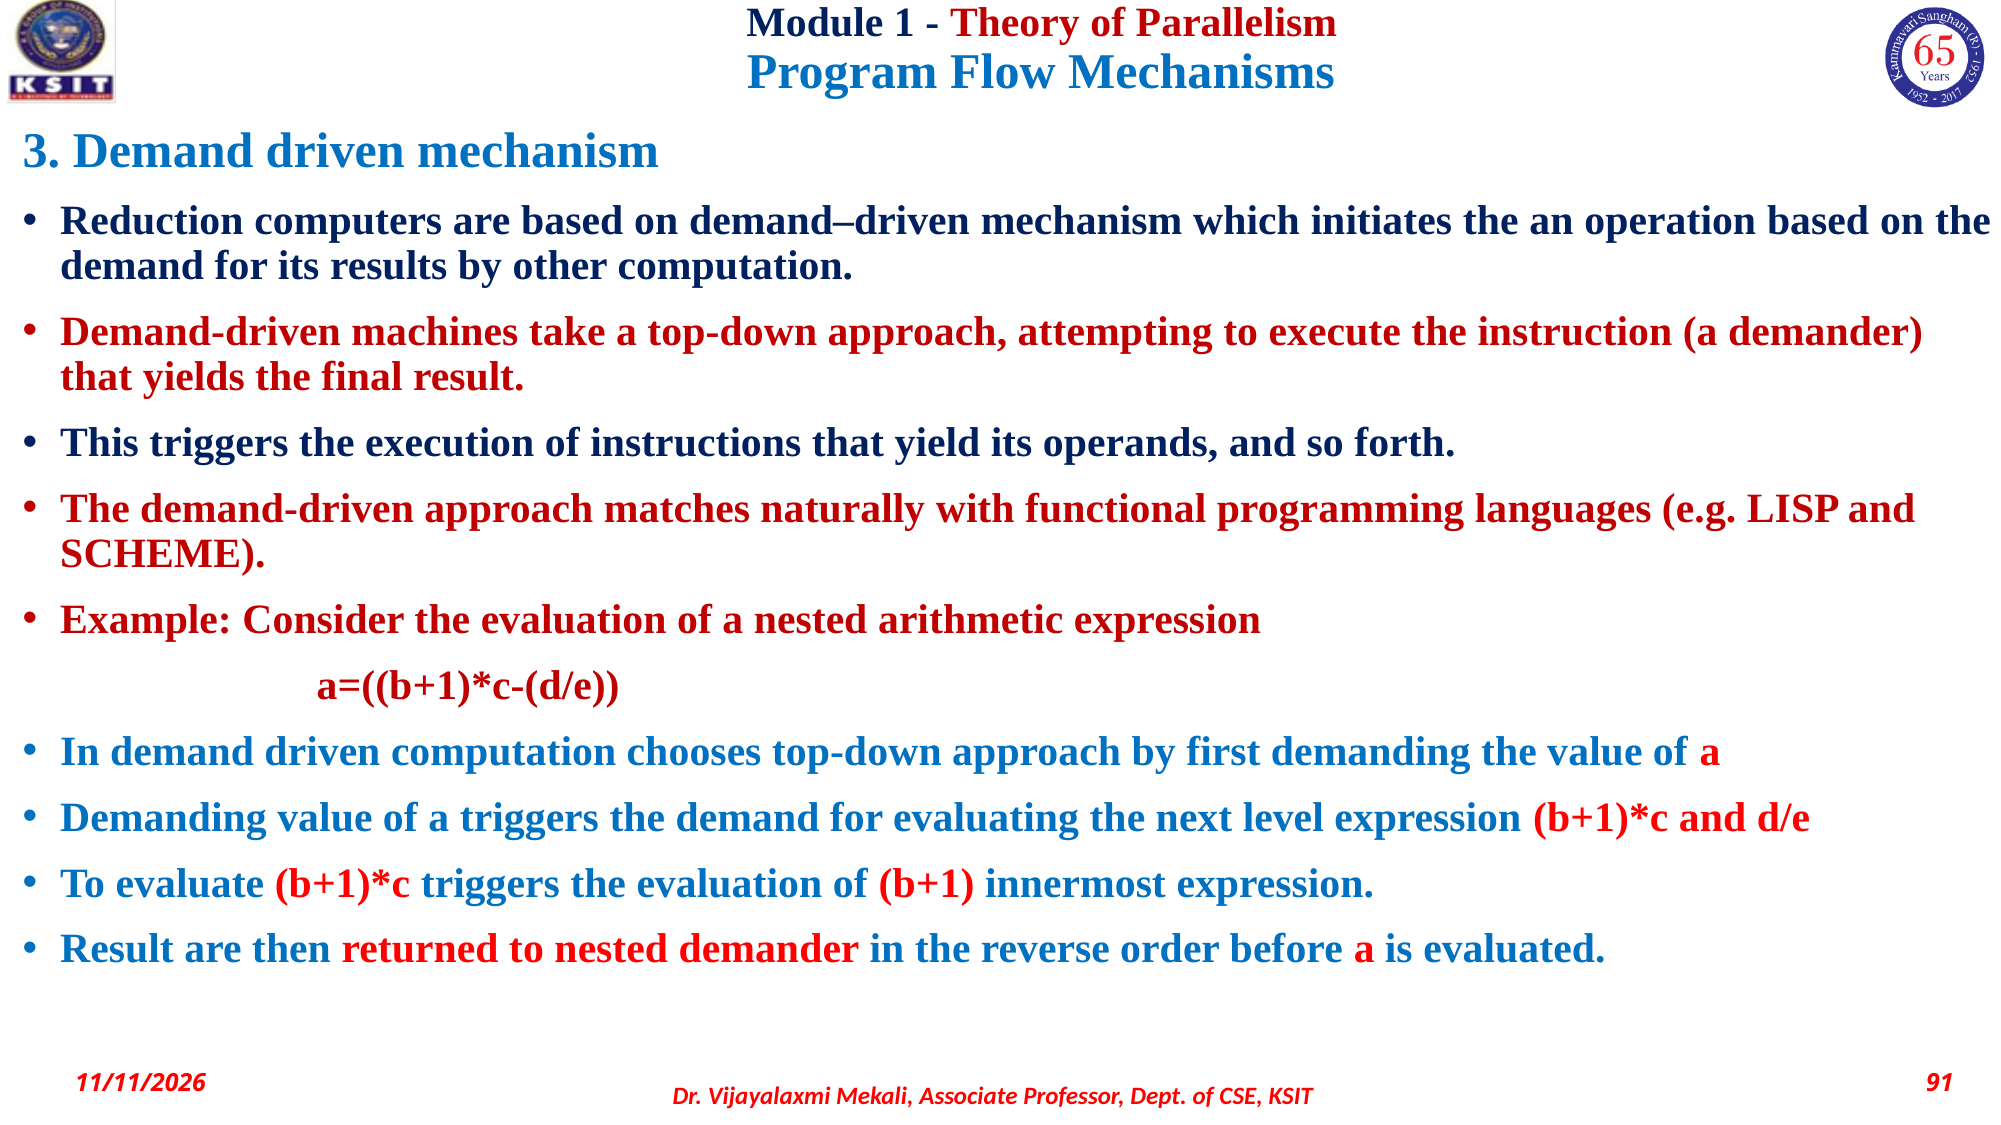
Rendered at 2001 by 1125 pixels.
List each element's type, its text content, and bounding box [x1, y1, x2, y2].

picture [1883, 5, 1986, 109]
footer Dr. Vijayalaxmi Mekali, Associate Professor, Dept. of CSE, KSIT [494, 1065, 1493, 1125]
slide_number 91 [1910, 1053, 2000, 1114]
picture [7, 0, 118, 105]
text_box Module 1 - Theory of Parallelism Program Flow Mechanisms [424, 62, 1670, 124]
list 3. Demand driven mechanism Reduction computers are based on demand–driven mechanism which initiates the an operation based on the demand for its results by other computation. Demand-driven machines take a top-down approach, attempting to execute the instruction (a demander) that yields the final result. This triggers the execution of instructions that yield its operands, and so forth. The demand-driven approach matches naturally with functional programming languages (e.g. LISP and SCHEME). Example: Consider the evaluation of a nested arithmetic expression a=((b+1)*c-(d/e)) In demand driven computation chooses top-down approach by first demanding the value of a Demanding value of a triggers the demand for evaluating the next level expression (b+1)*c and d/e To evaluate (b+1)*c triggers the evaluation of (b+1) innermost expression. Result are then returned to nested demander in the reverse order before a is evaluated. [7, 116, 2000, 1026]
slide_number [60, 1053, 511, 1114]
